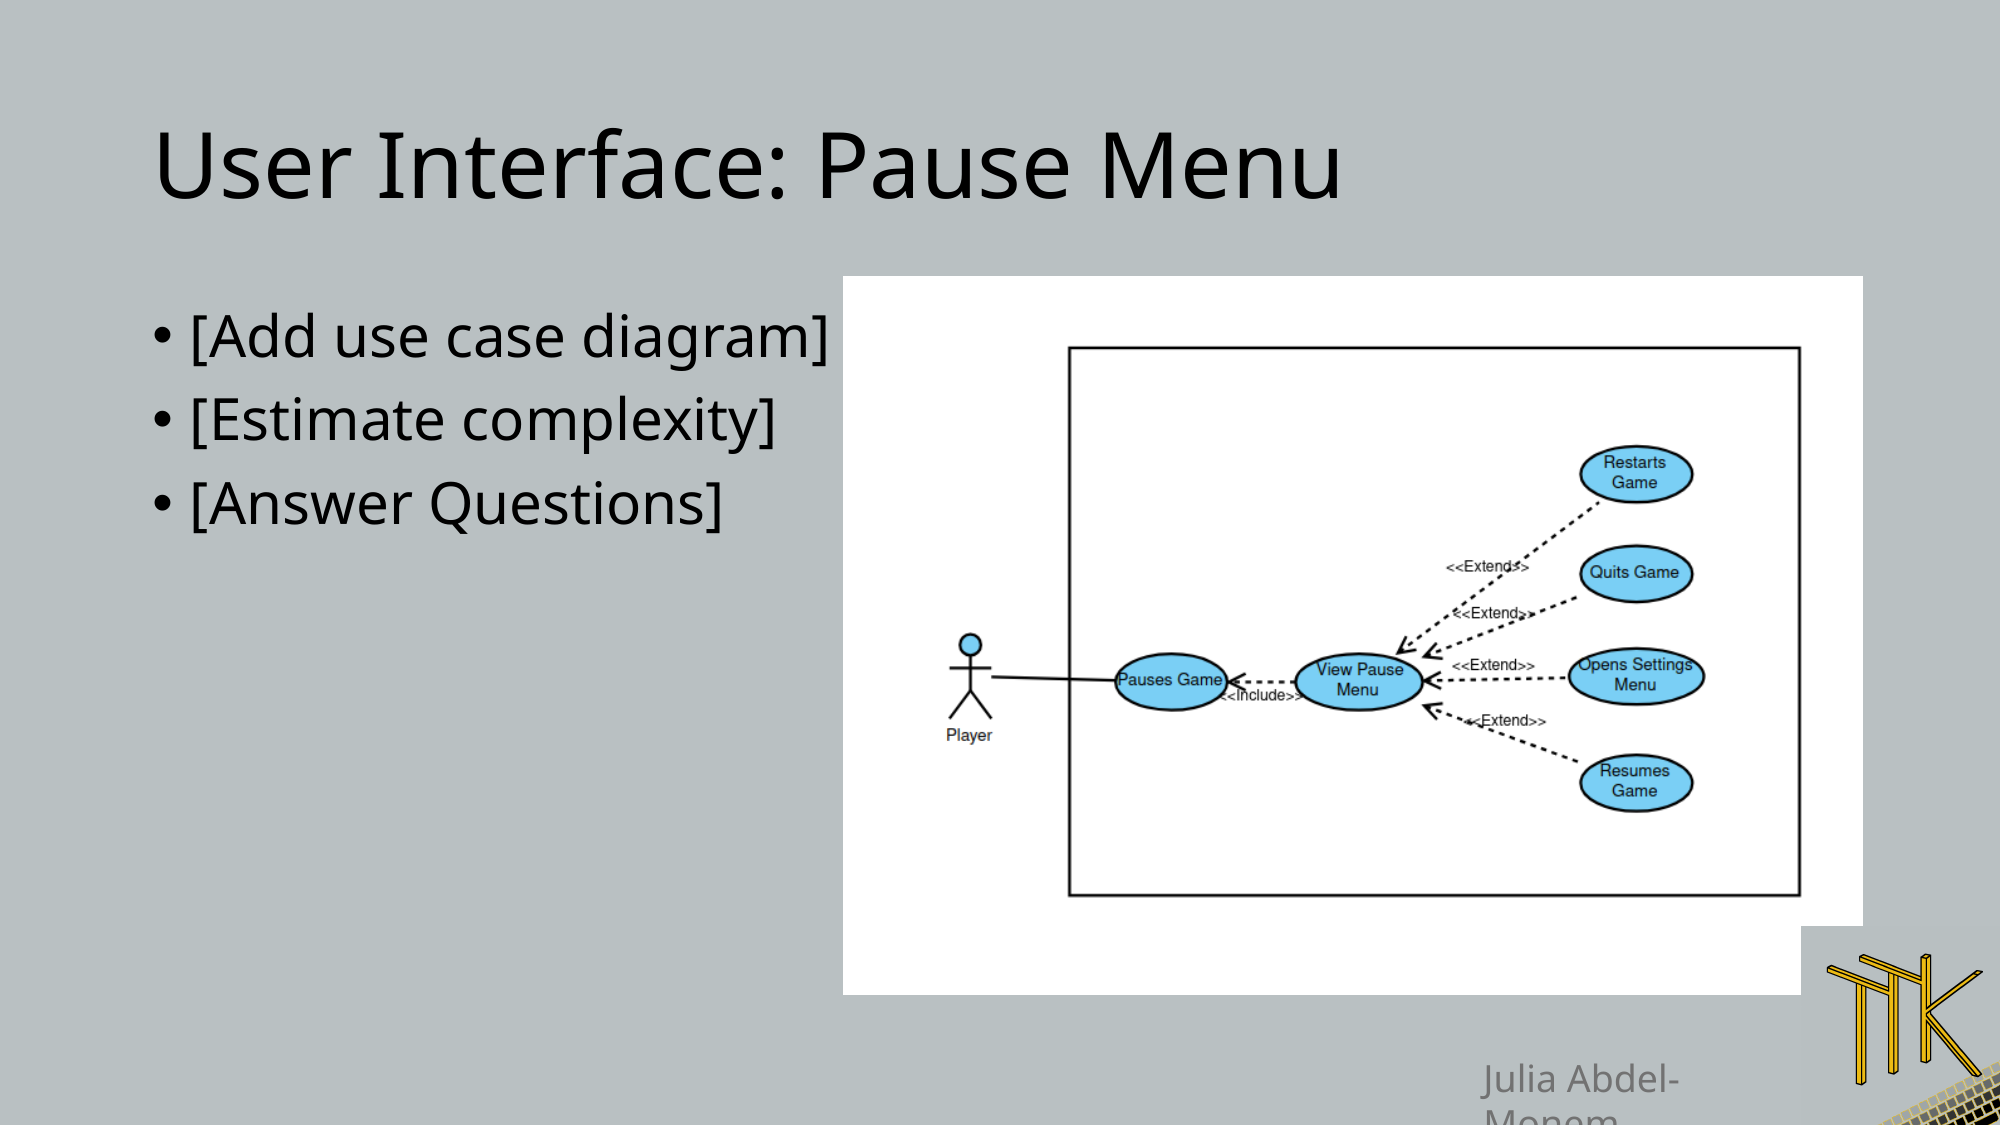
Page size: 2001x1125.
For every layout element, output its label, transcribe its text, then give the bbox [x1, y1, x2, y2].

title User Interface: Pause Menu [137, 59, 1863, 278]
text_box Julia Abdel-Monem [1468, 1047, 1800, 1125]
picture [843, 275, 2000, 1125]
list [Add use case diagram] [Estimate complexity] [Answer Questions] [137, 299, 1800, 1014]
